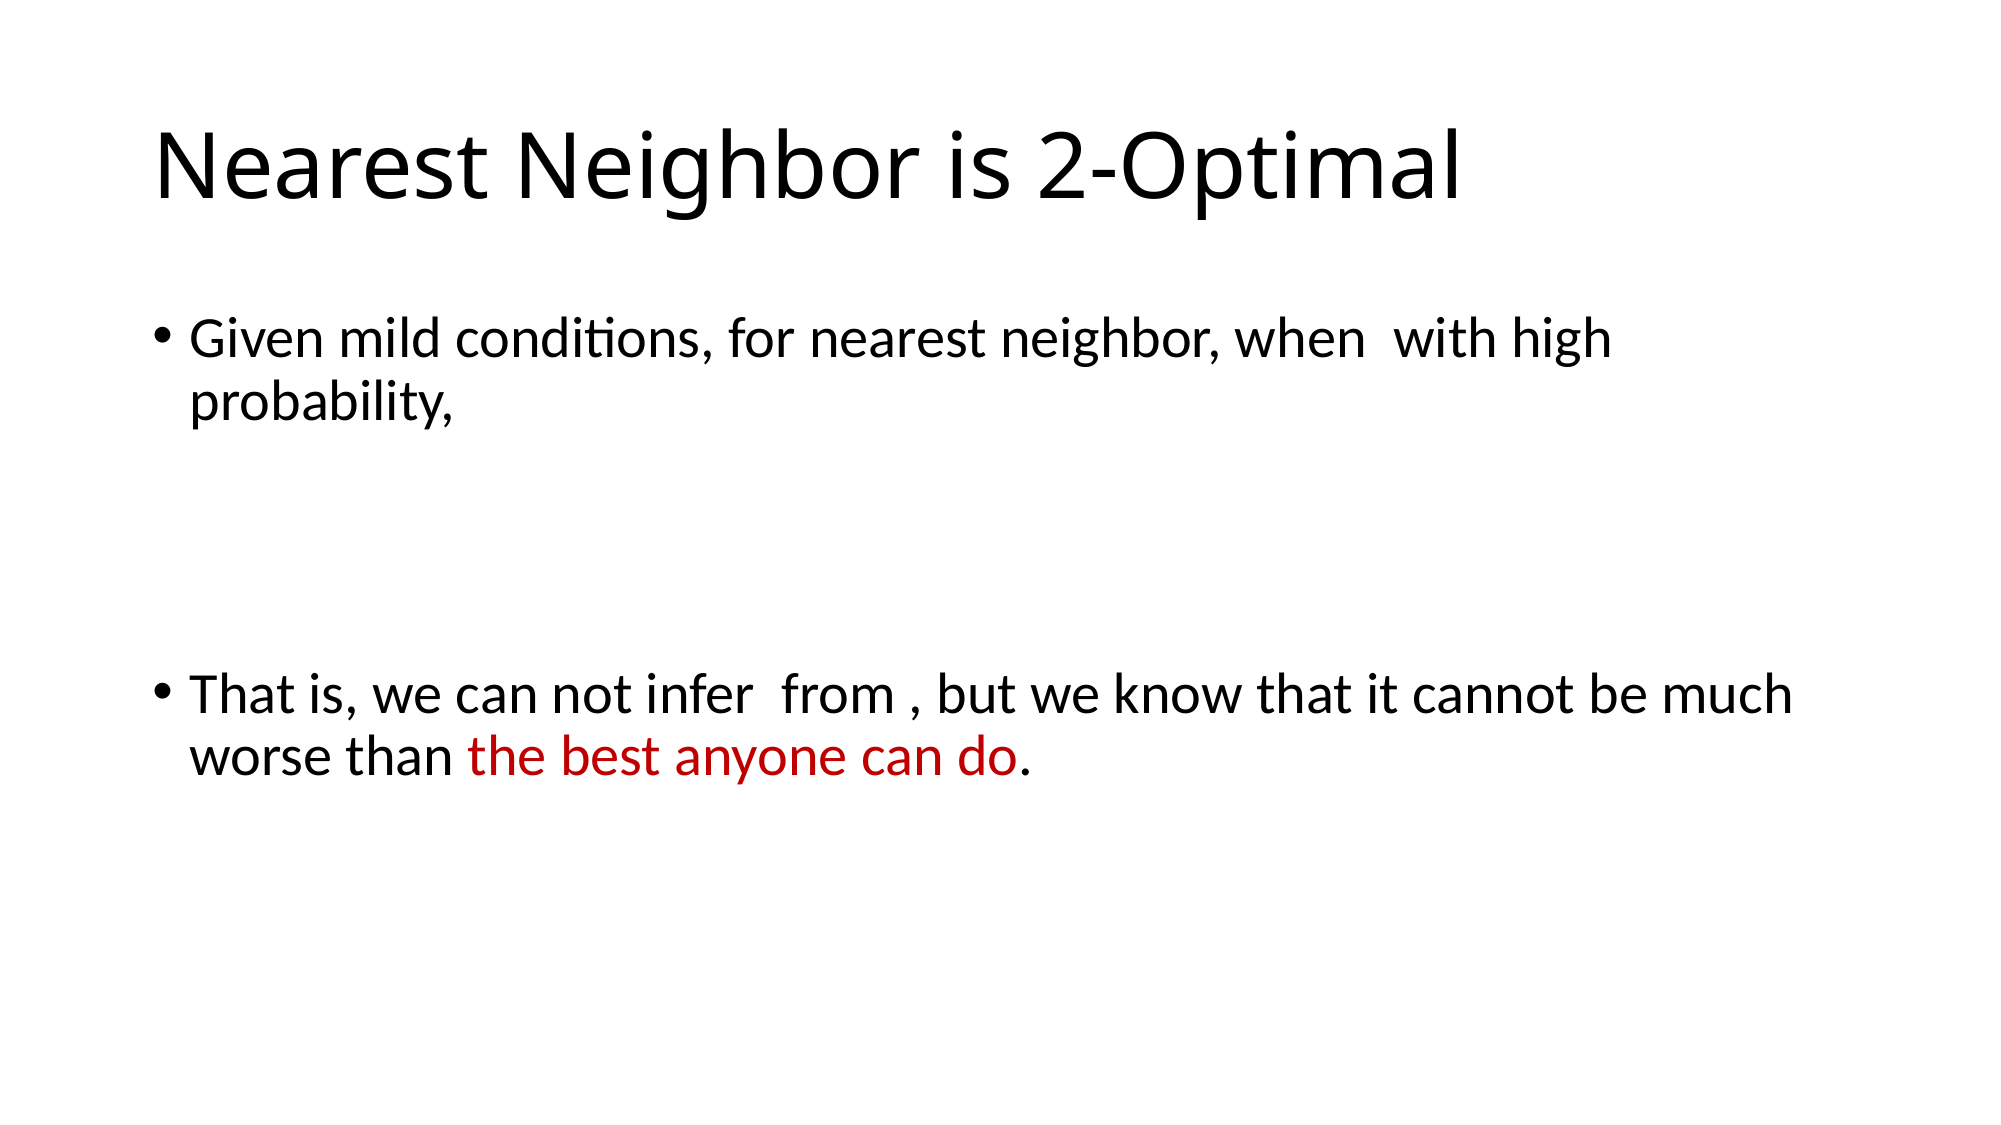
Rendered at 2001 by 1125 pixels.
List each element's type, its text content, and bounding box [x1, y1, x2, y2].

title Nearest Neighbor is 2-Optimal [137, 59, 1863, 278]
